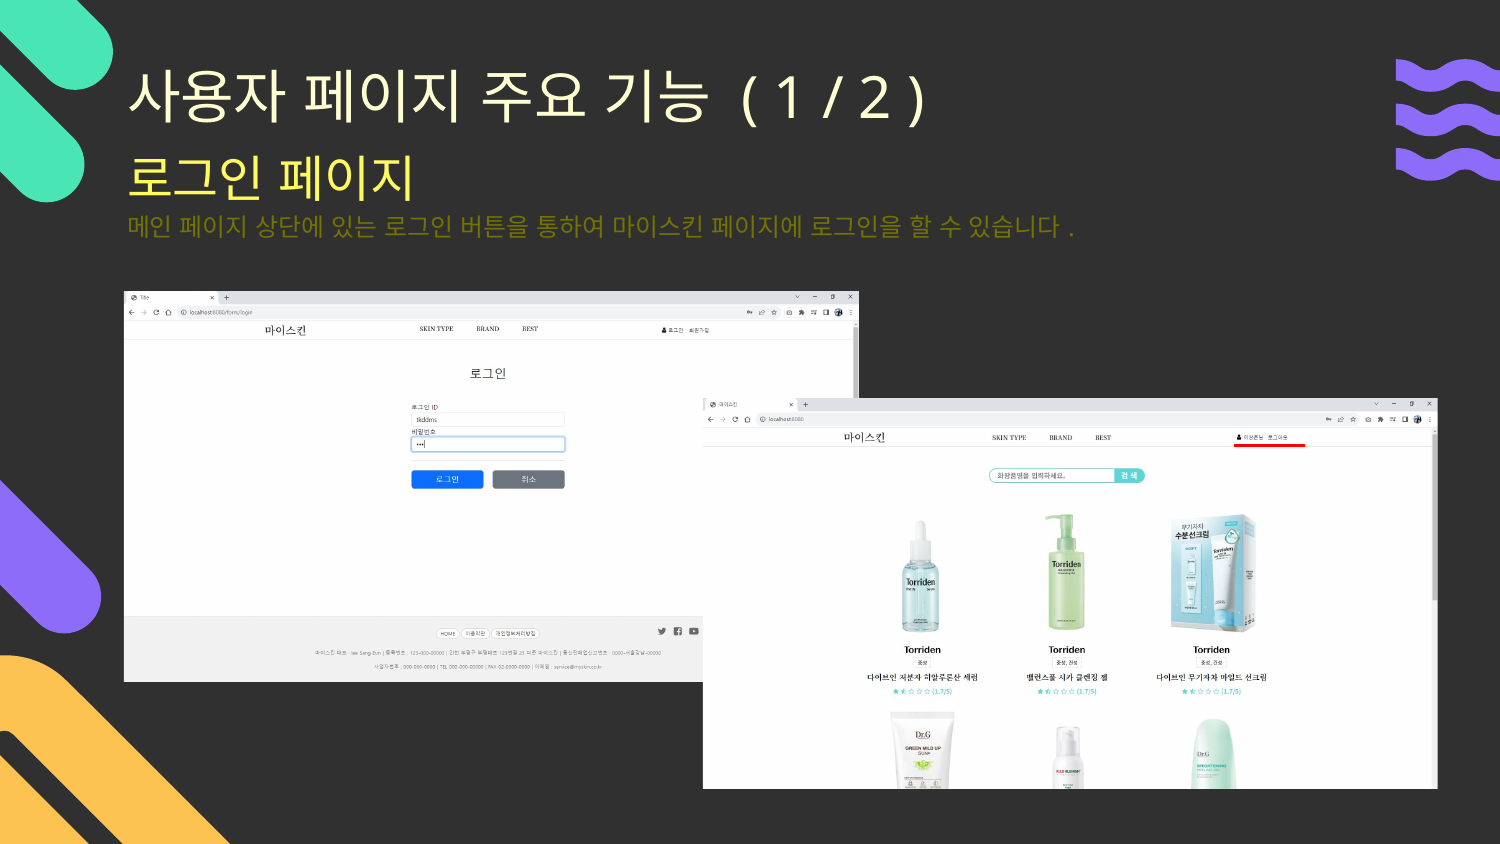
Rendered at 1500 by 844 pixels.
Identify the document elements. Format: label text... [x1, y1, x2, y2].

text_box 로그인 페이지 [112, 114, 443, 185]
picture [123, 291, 1438, 789]
text_box 사용자 페이지 주요 기능 ( 1 / 2 ) [112, 32, 1117, 158]
text_box 메인 페이지 상단에 있는 로그인 버튼을 통하여 마이스킨 페이지에 로그인을 할 수 있습니다. [112, 185, 1447, 269]
